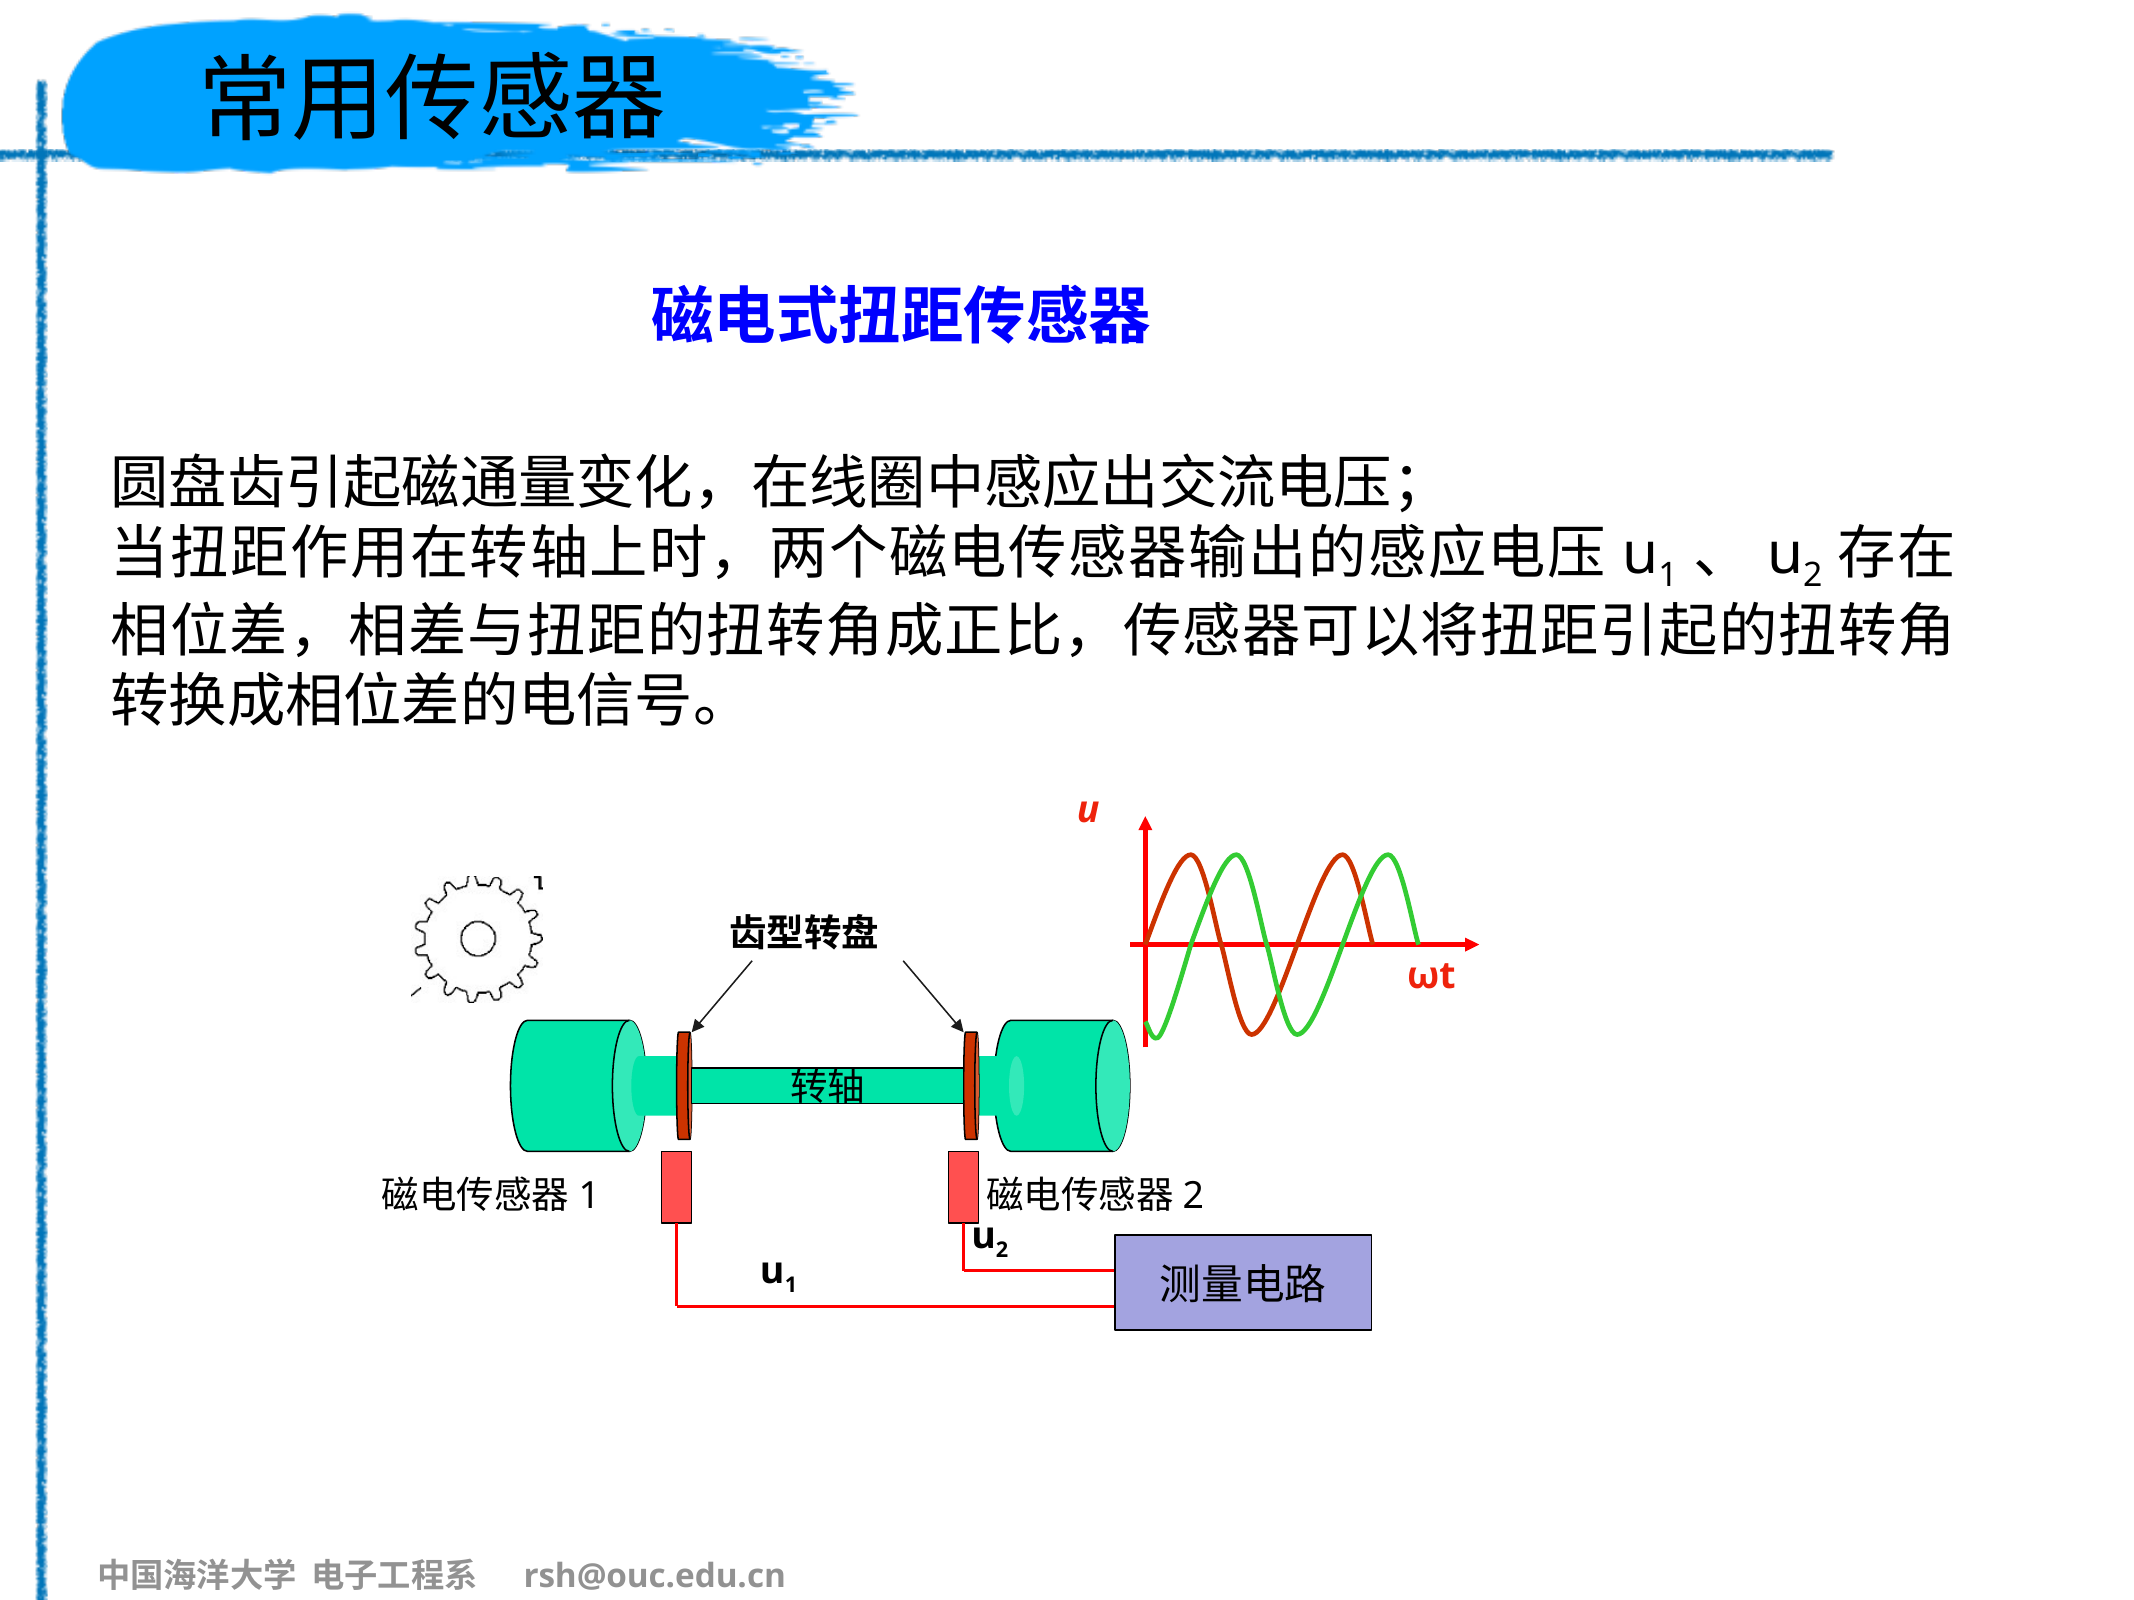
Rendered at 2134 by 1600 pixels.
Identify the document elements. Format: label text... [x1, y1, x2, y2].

title 常用传感器 [66, 0, 799, 188]
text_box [374, 777, 1480, 1331]
picture [0, 10, 67, 1600]
picture [798, 10, 1841, 178]
text_box 圆盘齿引起磁通量变化，在线圈中感应出交流电压； 当扭距作用在转轴上时，两个磁电传感器输出的感应电压u1、u2存在相位差，相差与扭距的扭转角成正比，传感器可以将扭距引起的扭转角转换成相位差的电信号。 [102, 437, 1965, 742]
text_box 磁电式扭距传感器 [643, 268, 1310, 360]
